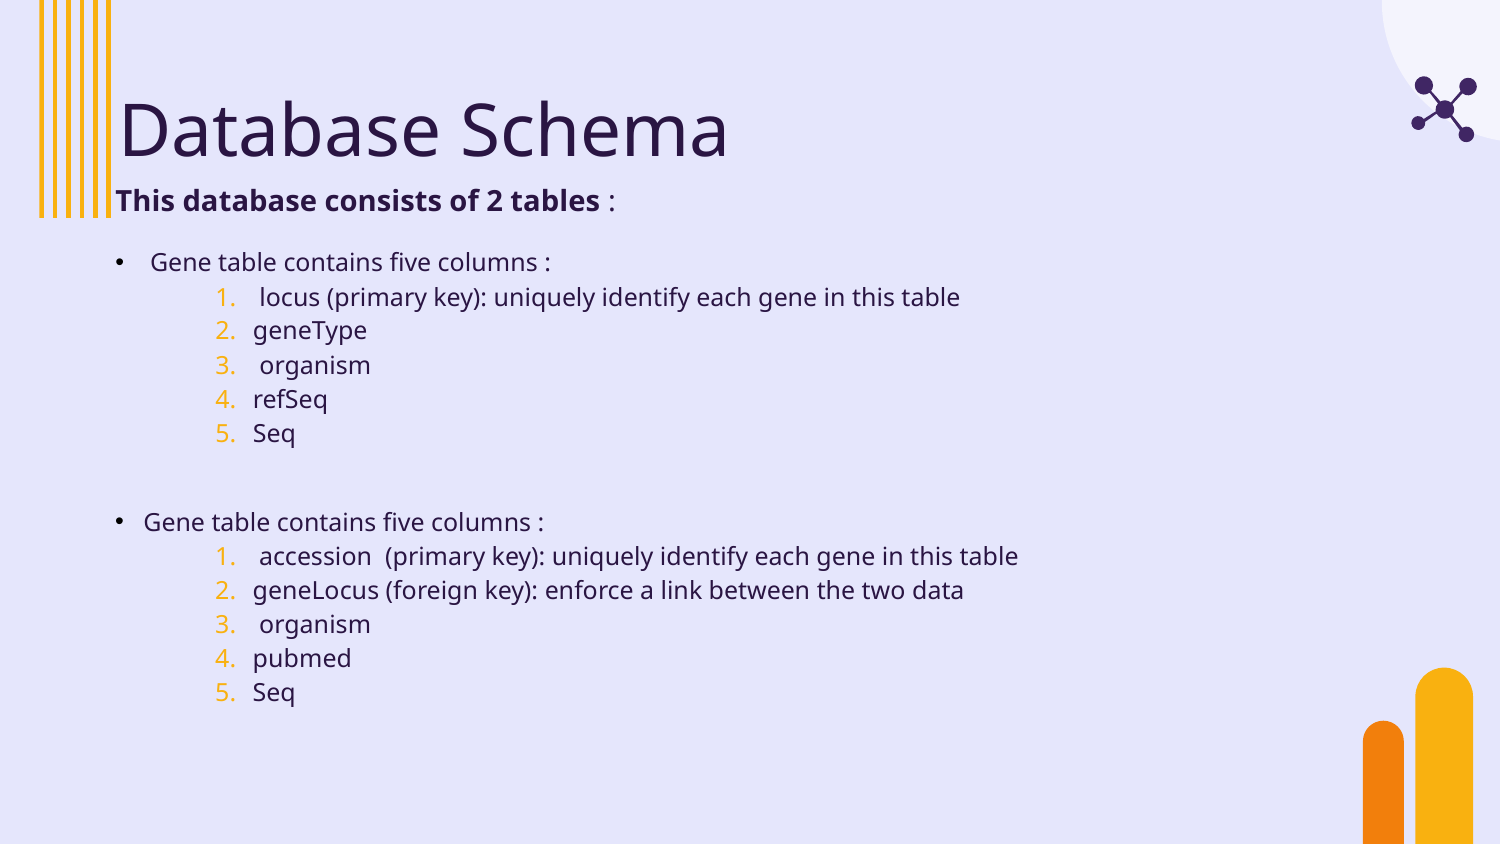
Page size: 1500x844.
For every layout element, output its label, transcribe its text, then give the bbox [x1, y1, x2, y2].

list This database consists of 2 tables : Gene table contains five columns : locus (primary key): uniquely identify each gene in this table geneType organism refSeq Seq [100, 166, 1382, 488]
title Database Schema [0, 88, 1227, 167]
text_box Gene table contains five columns : accession (primary key): uniquely identify each gene in this table geneLocus (foreign key): enforce a link between the two data organism pubmed Seq [100, 498, 1246, 750]
